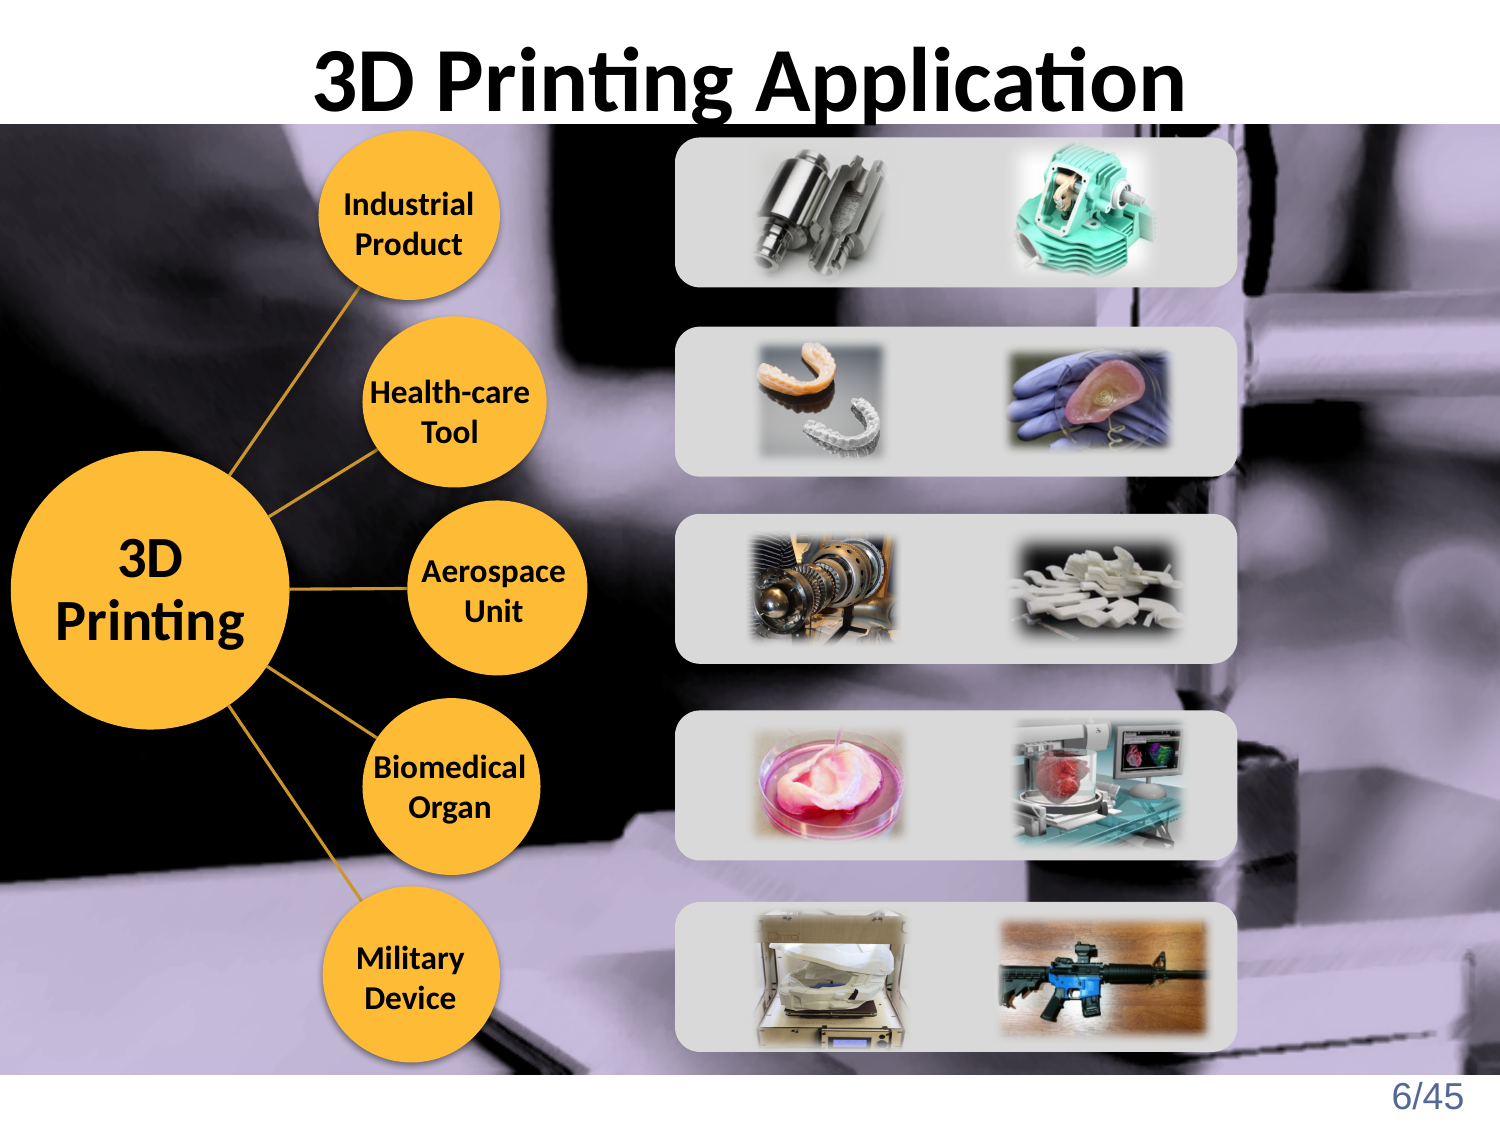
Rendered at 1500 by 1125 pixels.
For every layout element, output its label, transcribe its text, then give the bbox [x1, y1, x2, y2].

picture [1008, 715, 1191, 853]
picture [744, 721, 913, 847]
picture [1000, 133, 1165, 288]
picture [1003, 526, 1191, 653]
picture [745, 135, 899, 290]
picture [0, 124, 1500, 1076]
picture [749, 906, 913, 1054]
picture [1000, 342, 1179, 457]
picture [749, 336, 893, 467]
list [0, 124, 1215, 1068]
picture [744, 529, 904, 650]
title 3D Printing Application [0, 12, 1500, 124]
